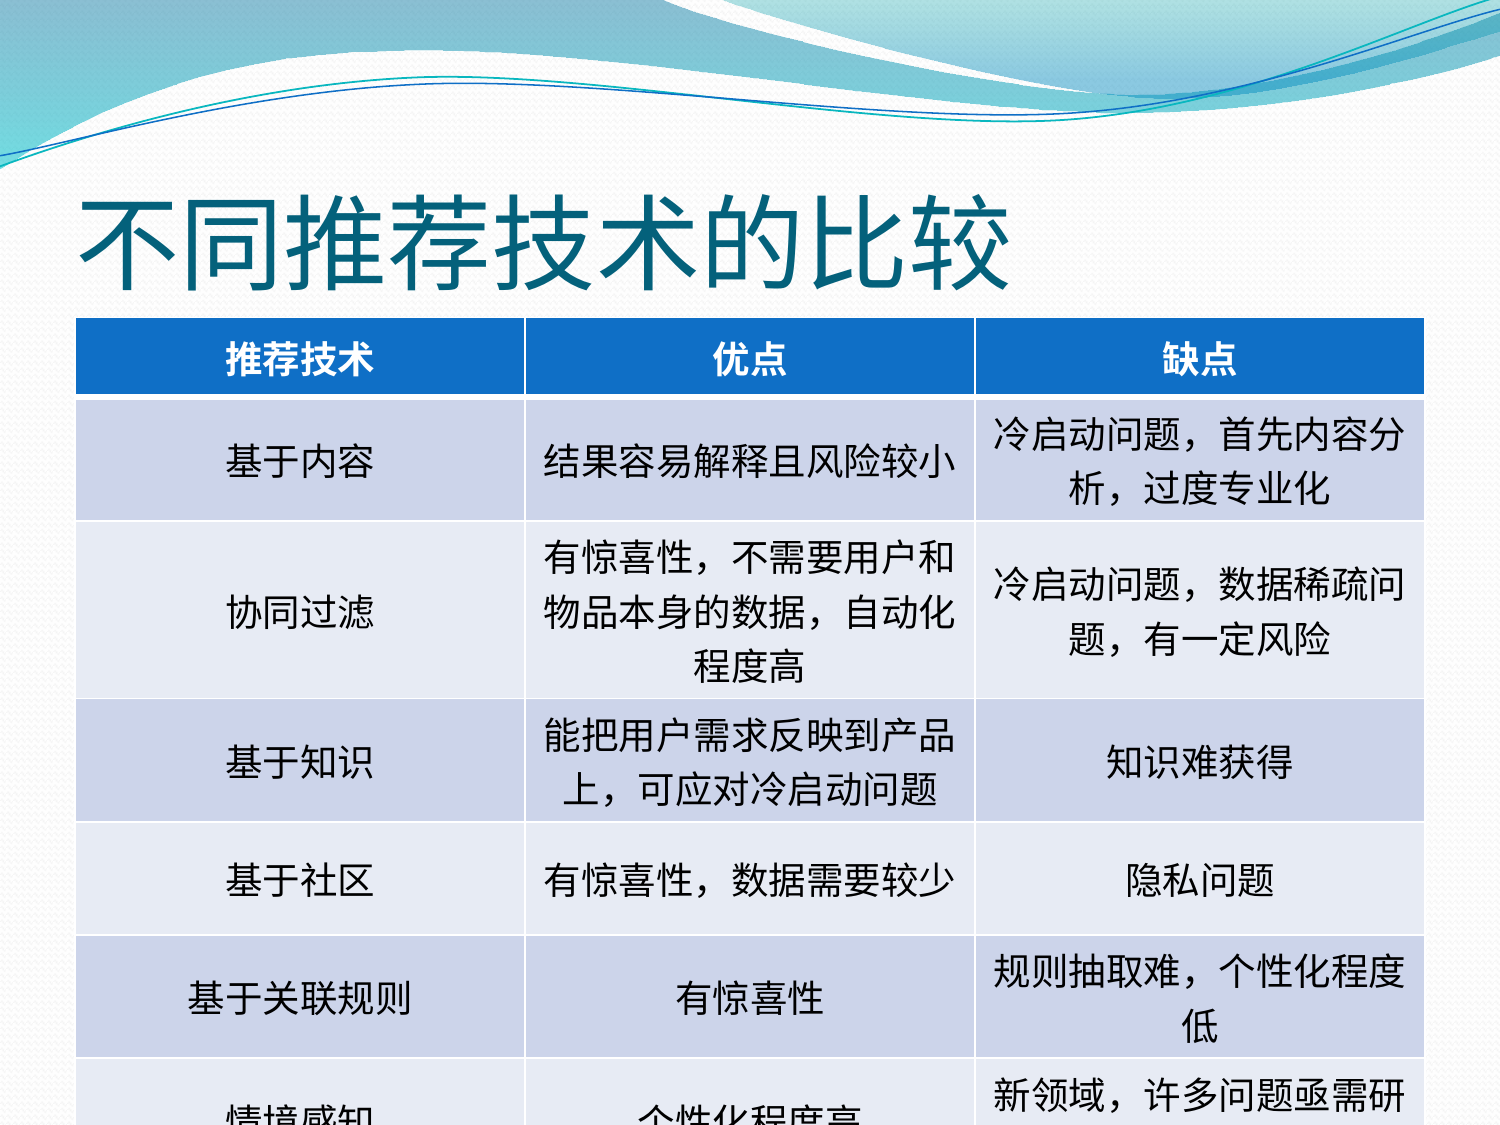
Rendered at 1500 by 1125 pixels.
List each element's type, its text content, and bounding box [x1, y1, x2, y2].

table_header 推荐技术 [76, 318, 524, 394]
table_cell 基于知识 [76, 699, 524, 821]
table_header 优点 [526, 318, 974, 394]
table_header 缺点 [976, 318, 1424, 394]
table_cell 协同过滤 [76, 522, 524, 698]
table_cell 基于社区 [76, 823, 524, 934]
table_cell 结果容易解释且风险较小 [526, 400, 974, 520]
table_cell 知识难获得 [976, 699, 1424, 821]
table_cell 冷启动问题，数据稀疏问题，有一定风险 [976, 522, 1424, 698]
table_cell 新领域，许多问题亟需研究，隐私问题 [976, 1059, 1424, 1125]
table_cell 个性化程度高 [526, 1059, 974, 1125]
table_cell 基于关联规则 [76, 936, 524, 1057]
title 不同推荐技术的比较 [75, 115, 1425, 303]
table_cell 隐私问题 [976, 823, 1424, 934]
table_cell 有惊喜性，不需要用户和物品本身的数据，自动化程度高 [526, 522, 974, 698]
table_cell 冷启动问题，首先内容分析，过度专业化 [976, 400, 1424, 520]
table_cell 有惊喜性，数据需要较少 [526, 823, 974, 934]
table_cell 基于内容 [76, 400, 524, 520]
table_cell 有惊喜性 [526, 936, 974, 1057]
table_cell 规则抽取难，个性化程度低 [976, 936, 1424, 1057]
table_cell 能把用户需求反映到产品上，可应对冷启动问题 [526, 699, 974, 821]
table_cell 情境感知 [76, 1059, 524, 1125]
